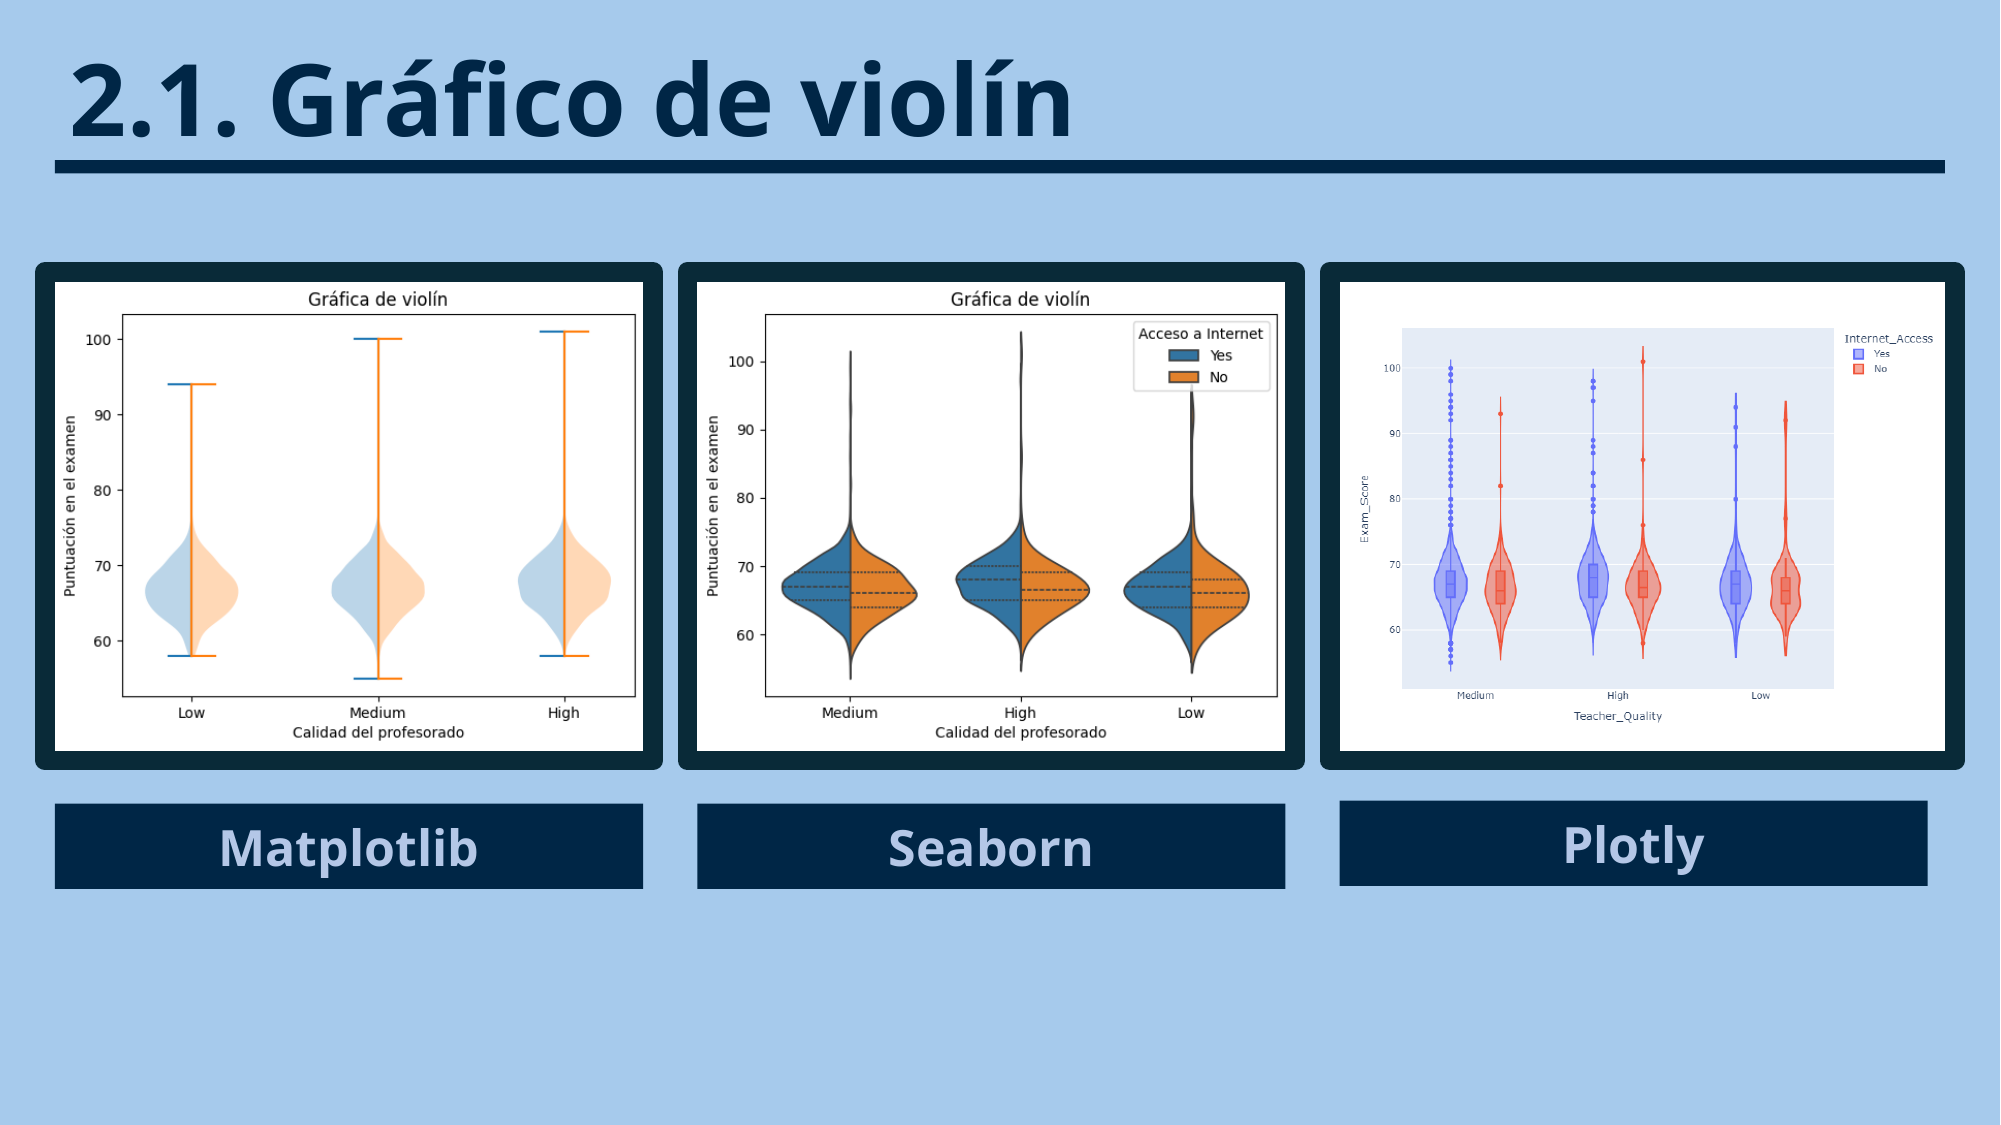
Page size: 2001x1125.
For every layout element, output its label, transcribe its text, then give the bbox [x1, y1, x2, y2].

text_box Plotly [1338, 799, 1929, 887]
title 2.1. Gráfico de violín [54, 54, 1452, 149]
picture [696, 281, 1286, 752]
text_box Seaborn [696, 802, 1287, 890]
text_box [53, 159, 1946, 175]
picture [54, 281, 644, 752]
text_box Matplotlib [53, 802, 645, 890]
picture [1339, 281, 1946, 752]
